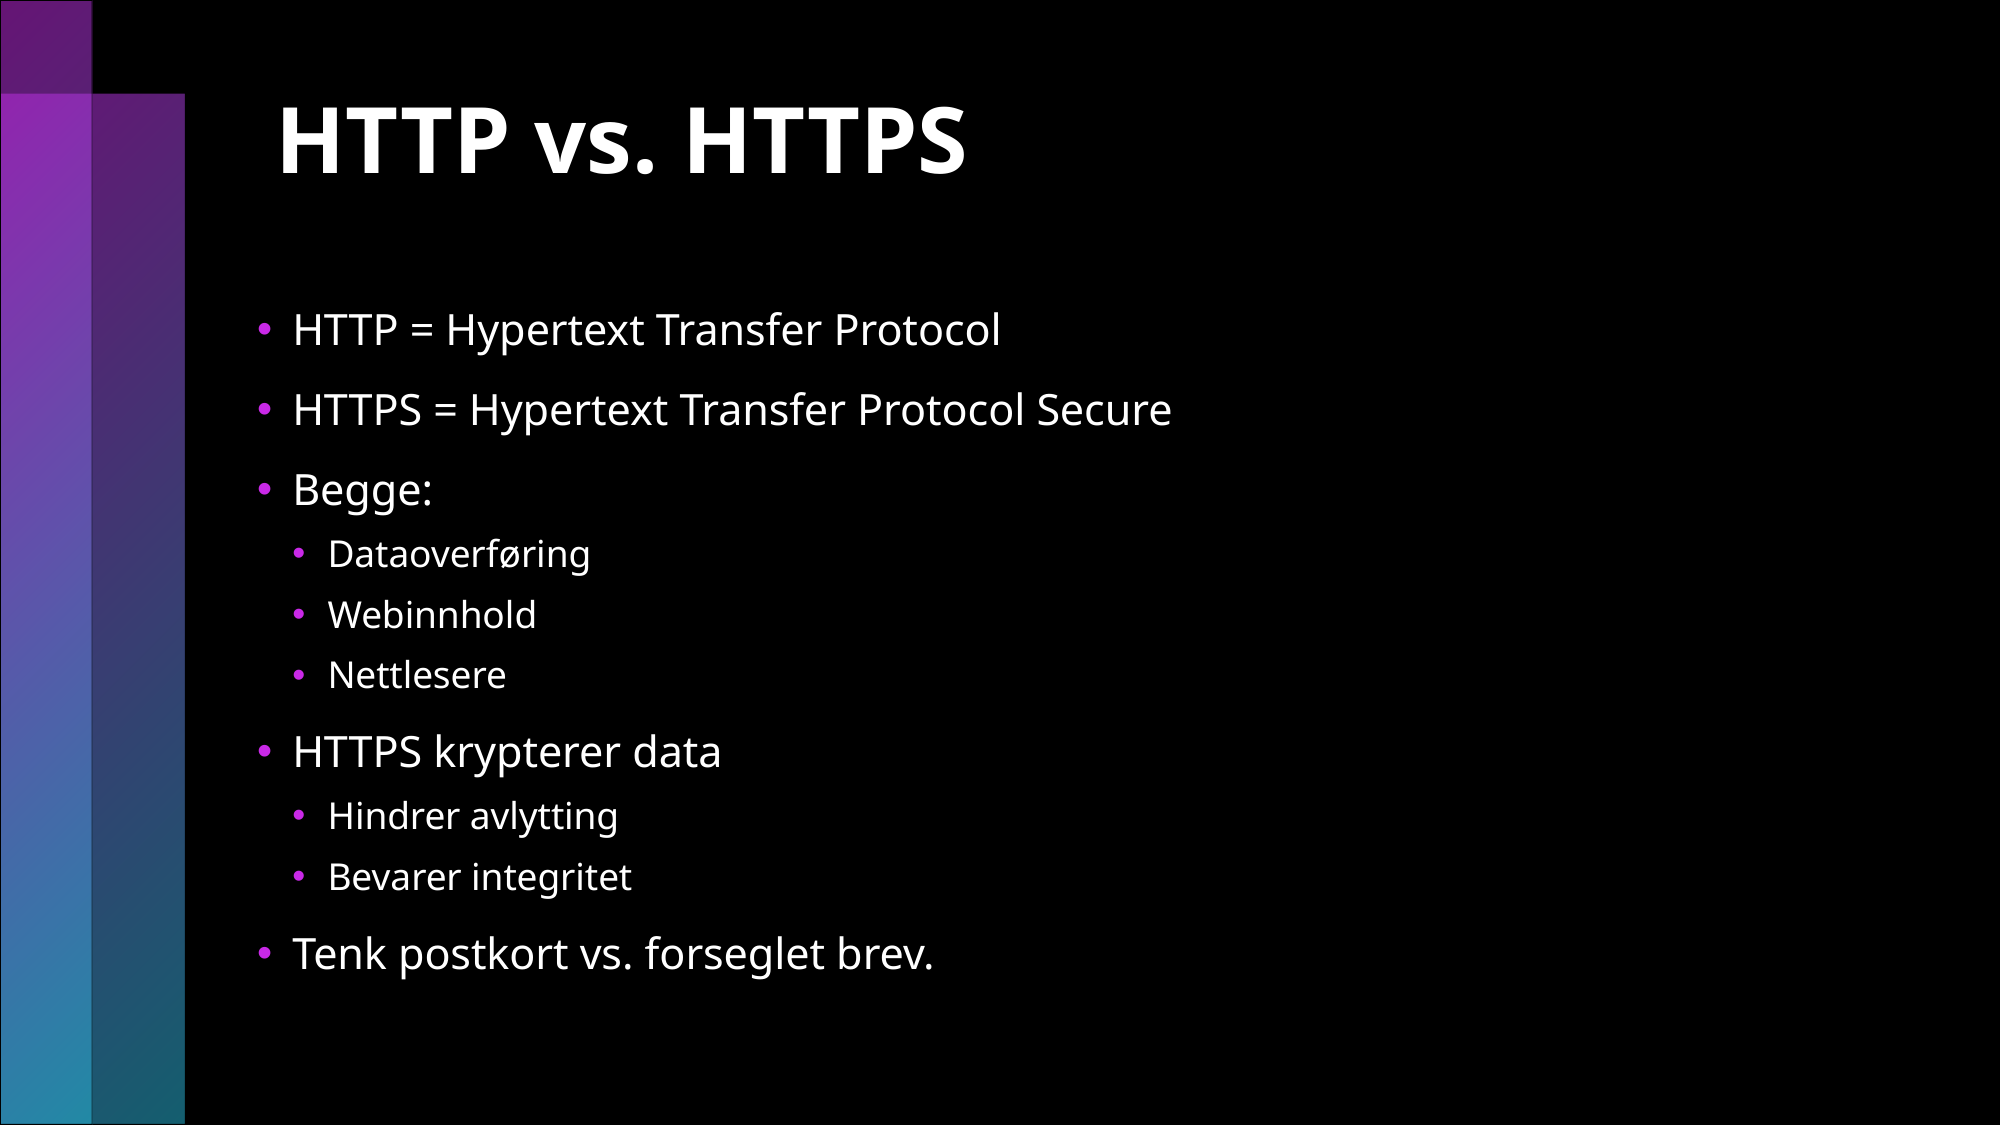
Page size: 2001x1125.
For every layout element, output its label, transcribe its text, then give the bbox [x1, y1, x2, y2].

list HTTP = Hypertext Transfer Protocol HTTPS = Hypertext Transfer Protocol Secure Begge: Dataoverføring Webinnhold Nettlesere HTTPS krypterer data Hindrer avlytting Bevarer integritet Tenk postkort vs. forseglet brev. [242, 290, 1799, 988]
title HTTP vs. HTTPS [260, 74, 1817, 329]
